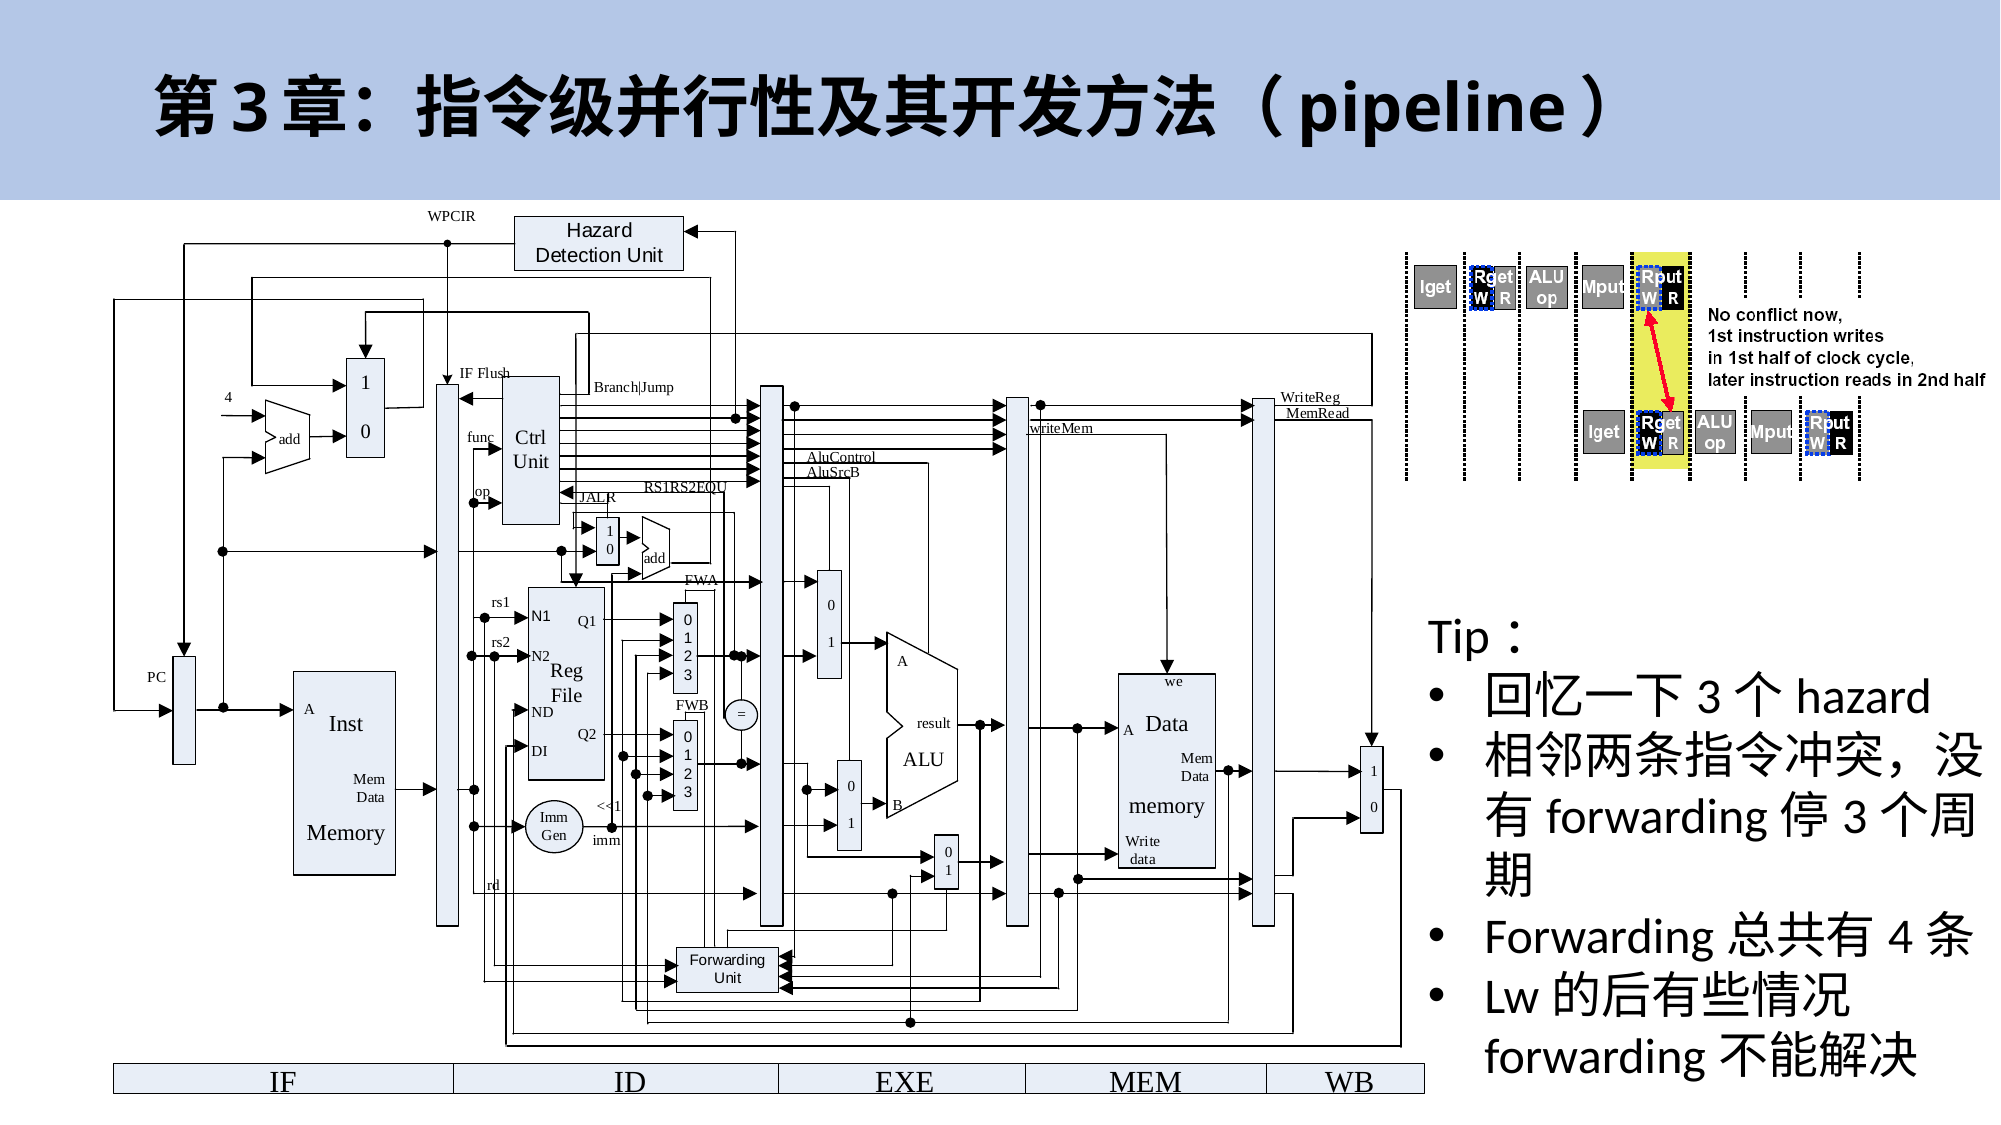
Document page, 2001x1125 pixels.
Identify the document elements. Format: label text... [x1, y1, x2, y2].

picture [110, 201, 1992, 1116]
title 第3章：指令级并行性及其开发方法（pipeline） [137, 48, 1863, 171]
text_box Tip： 回忆一下3个hazard 相邻两条指令冲突，没有forwarding停3个周期 Forwarding总共有4条 Lw的后有些情况forwarding不能解决 [1427, 596, 2000, 1092]
